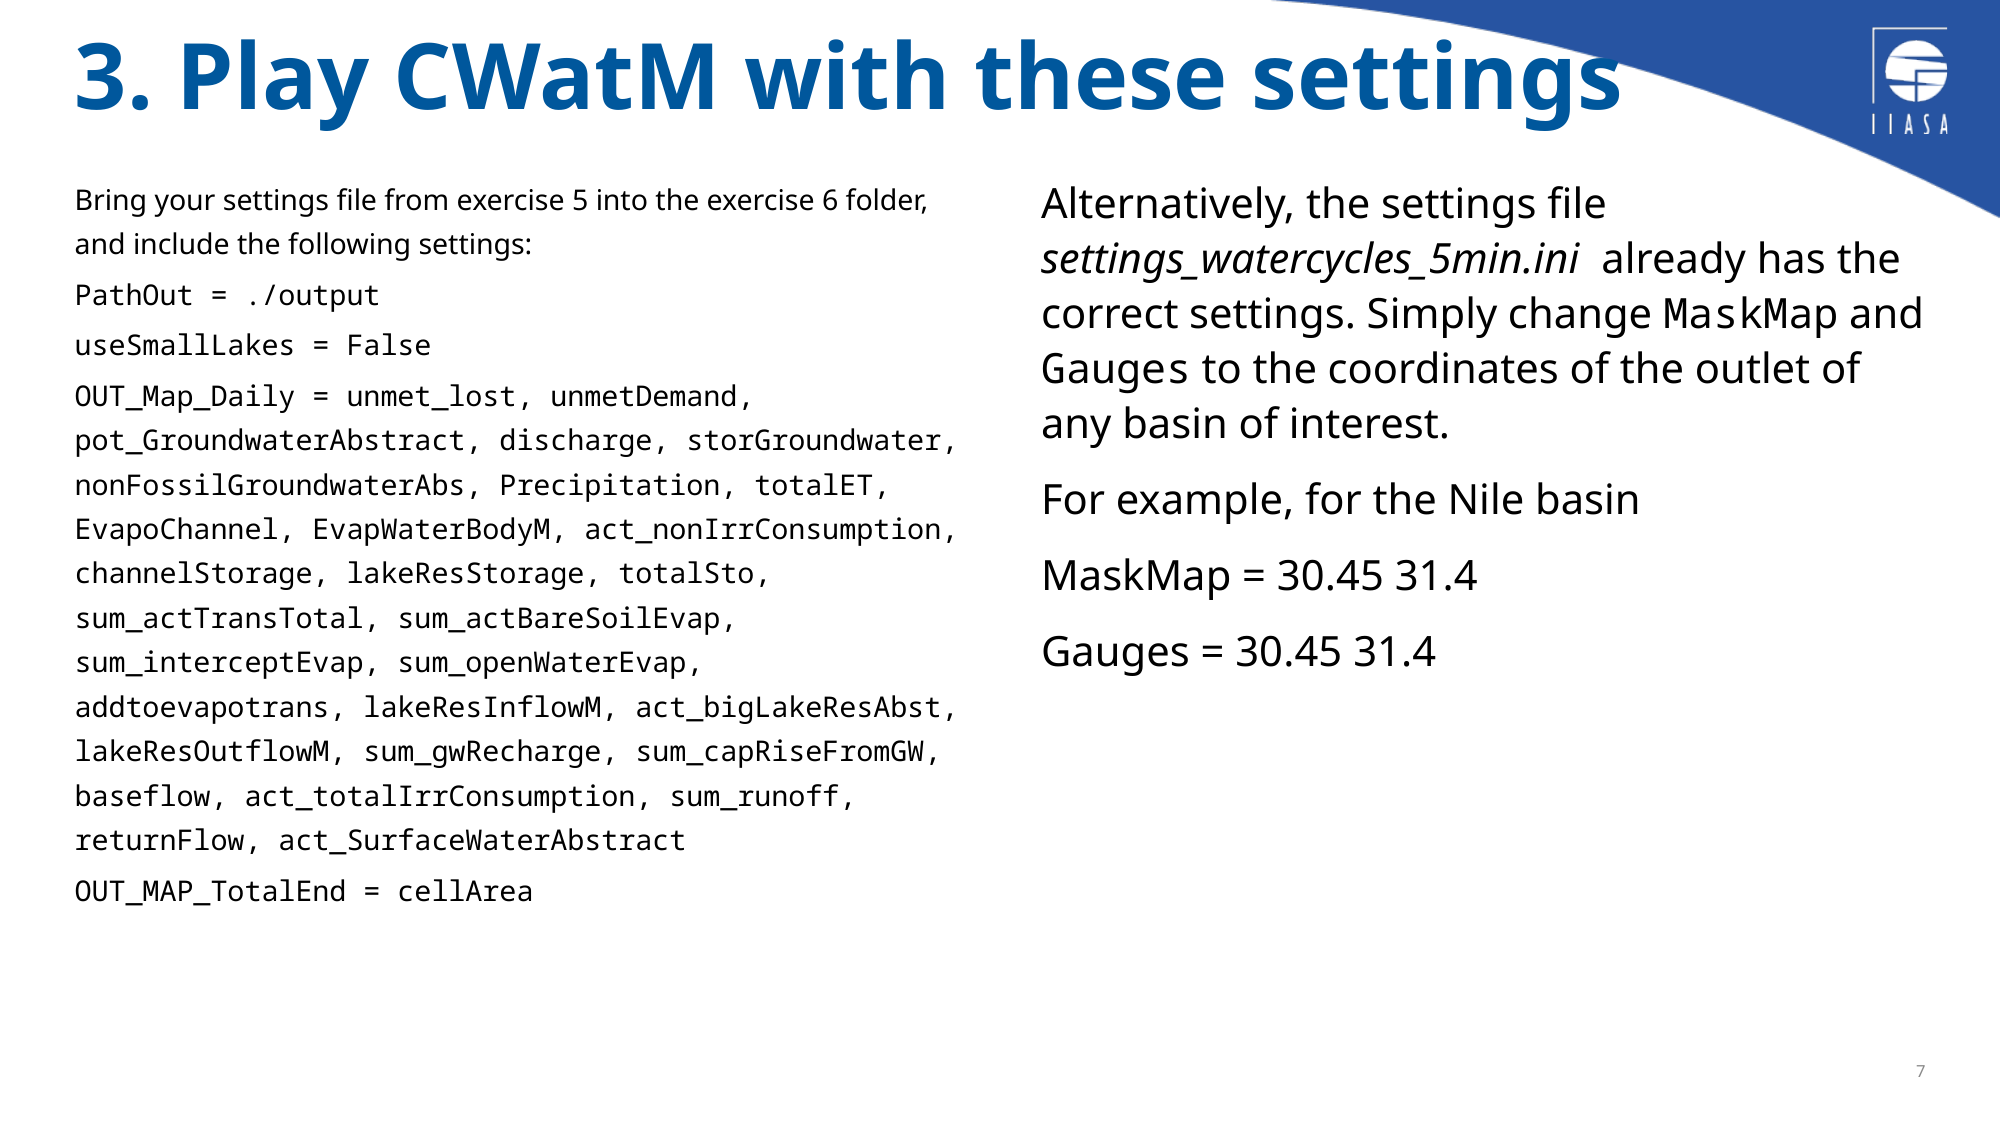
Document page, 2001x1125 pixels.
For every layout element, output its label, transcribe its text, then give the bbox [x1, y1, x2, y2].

list Alternatively, the settings file settings_watercycles_5min.ini already has the correct settings. Simply change MaskMap and Gauges to the coordinates of the outlet of any basin of interest. For example, for the Nile basin MaskMap = 30.45 31.4 Gauges = 30.45 31.4 [1026, 164, 1941, 1003]
title 3. Play CWatM with these settings [59, 0, 1785, 165]
slide_number 7 [1490, 1042, 1941, 1103]
picture [1251, 0, 2000, 1125]
list Bring your settings file from exercise 5 into the exercise 6 folder, and include the following settings: PathOut = ./output useSmallLakes = False OUT_Map_Daily = unmet_lost, unmetDemand, pot_GroundwaterAbstract, discharge, storGroundwater, nonFossilGroundwaterAbs, Precipitation, totalET, EvapoChannel, EvapWaterBodyM, act_nonIrrConsumption, channelStorage, lakeResStorage, totalSto, sum_actTransTotal, sum_actBareSoilEvap, sum_interceptEvap, sum_openWaterEvap, addtoevapotrans, lakeResInflowM, act_bigLakeResAbst, lakeResOutflowM, sum_gwRecharge, sum_capRiseFromGW, baseflow, act_totalIrrConsumption, sum_runoff, returnFlow, act_SurfaceWaterAbstract OUT_MAP_TotalEnd = cellArea [59, 165, 974, 1003]
